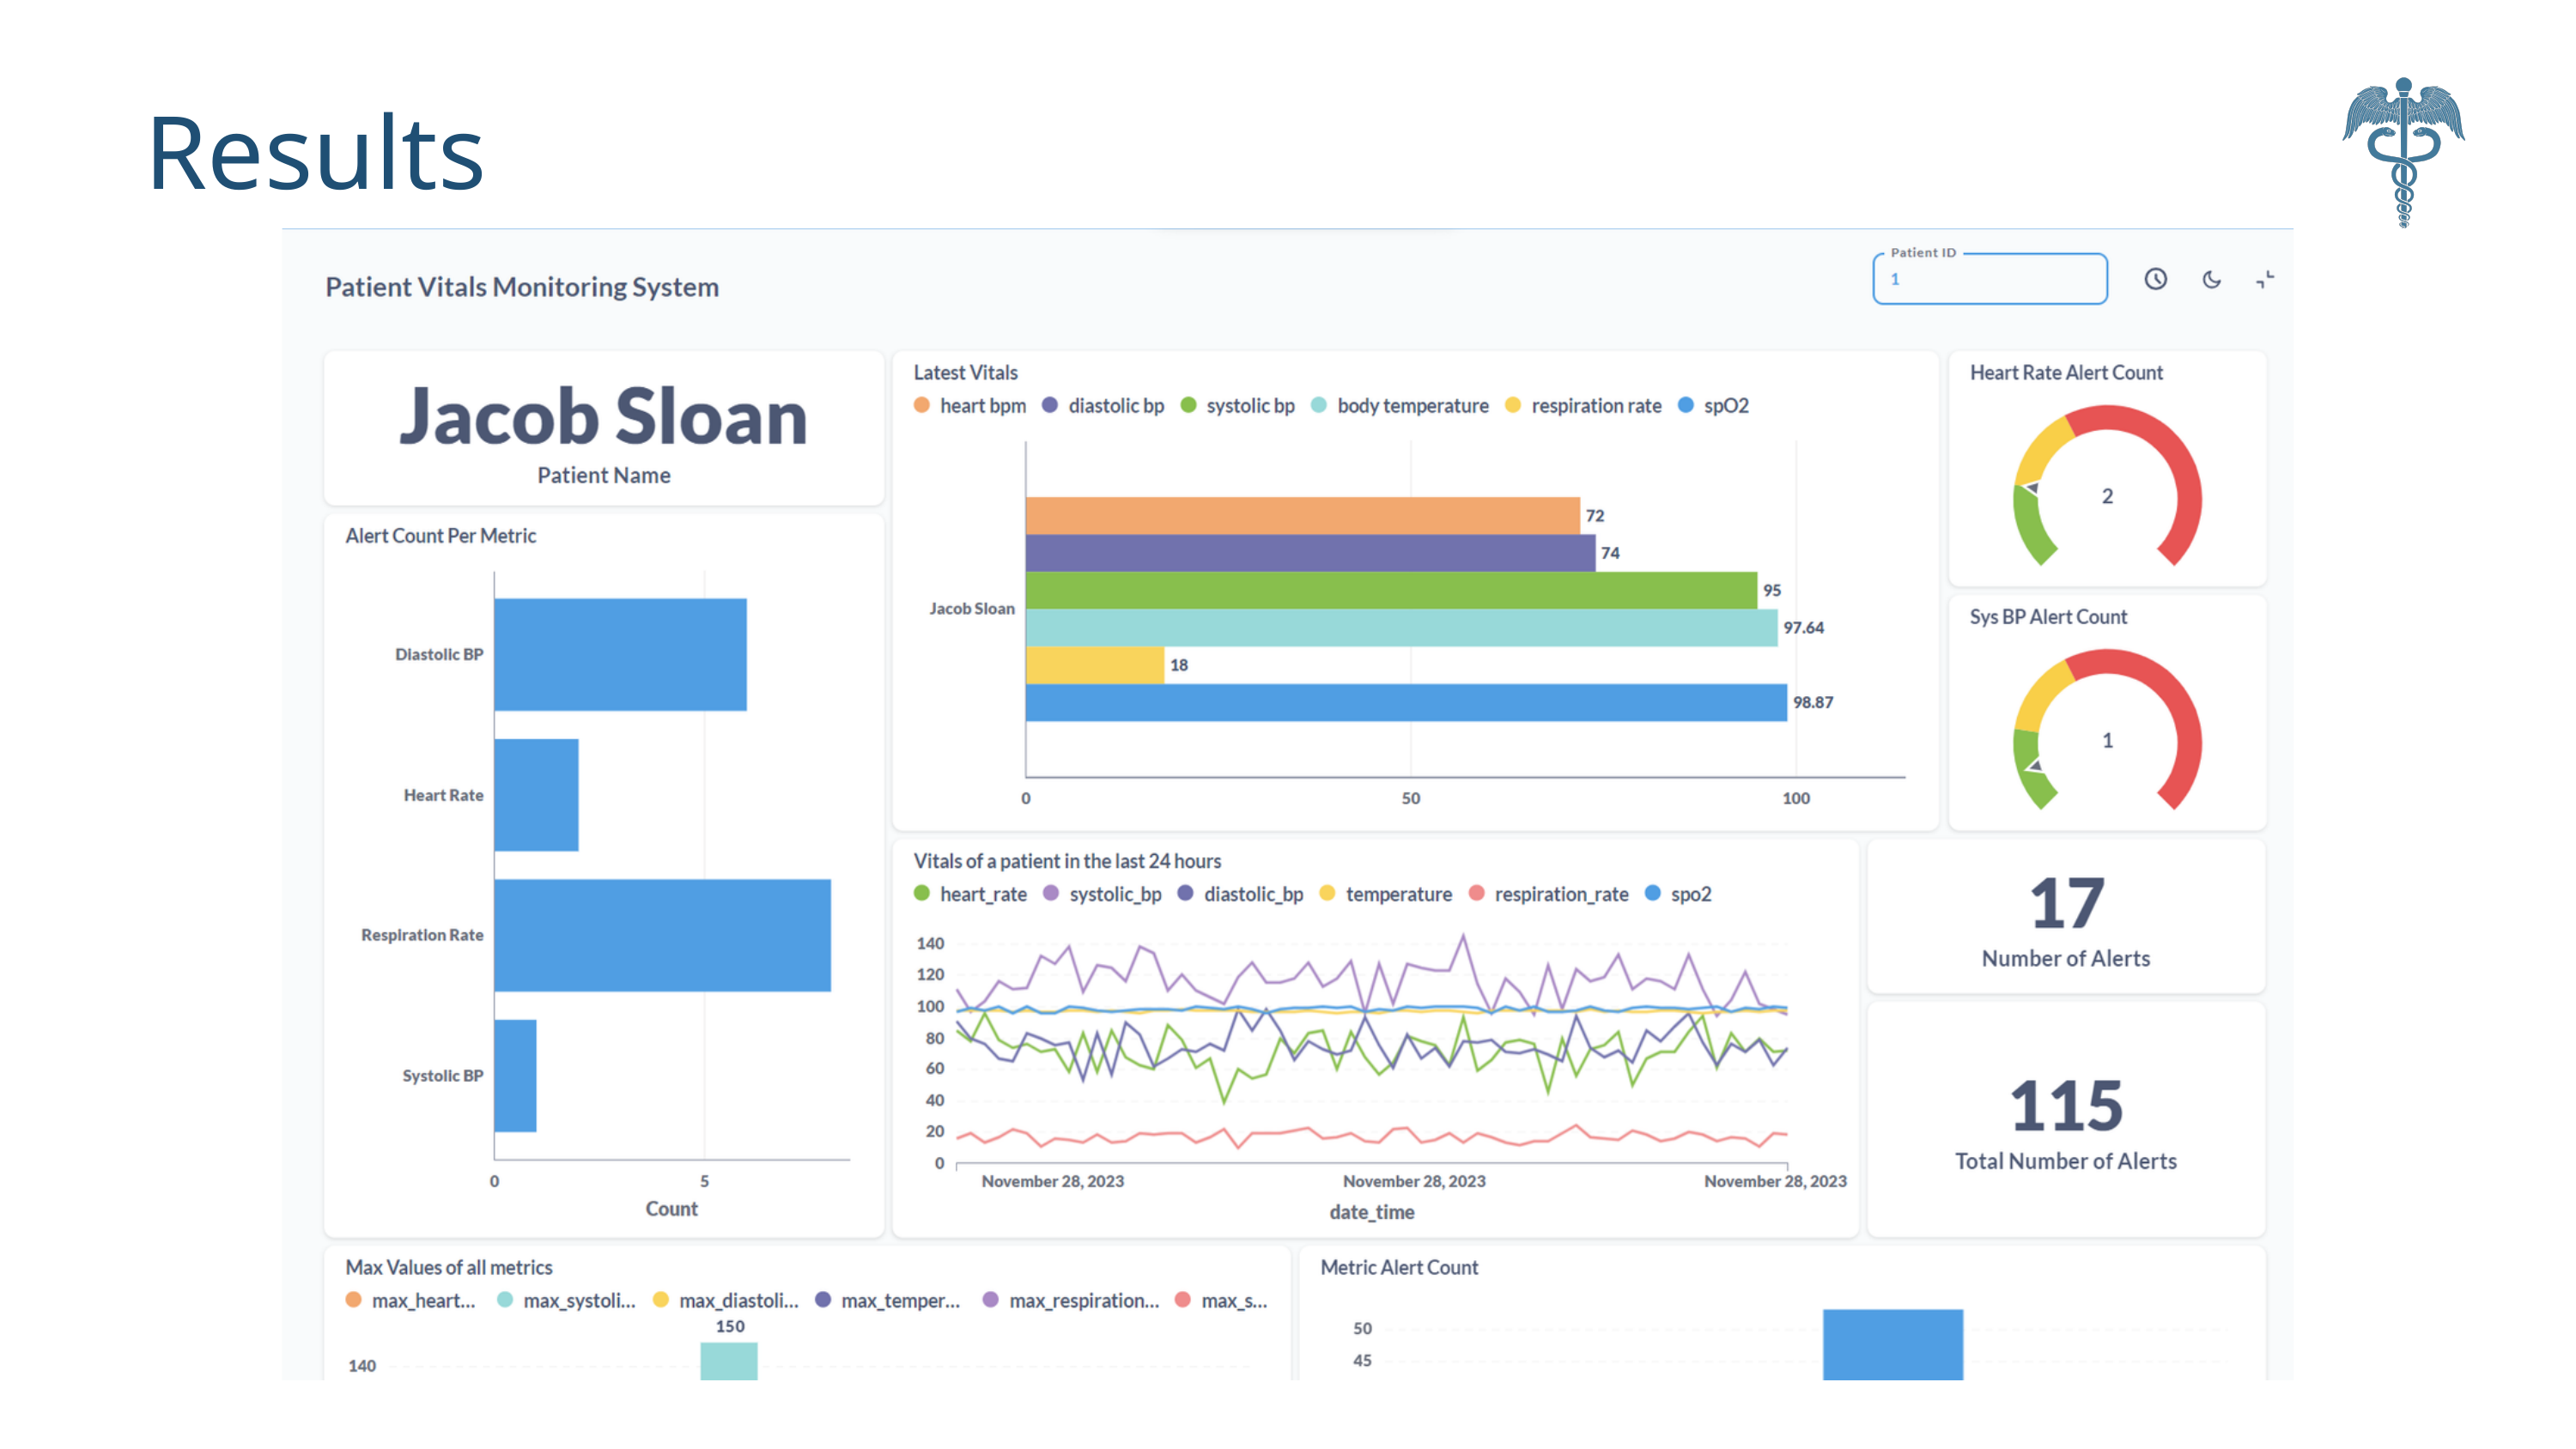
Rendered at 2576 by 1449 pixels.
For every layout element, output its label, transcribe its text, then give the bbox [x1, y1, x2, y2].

text_box Results [144, 79, 1111, 209]
text_box [282, 228, 2294, 1380]
text_box [2342, 77, 2465, 229]
